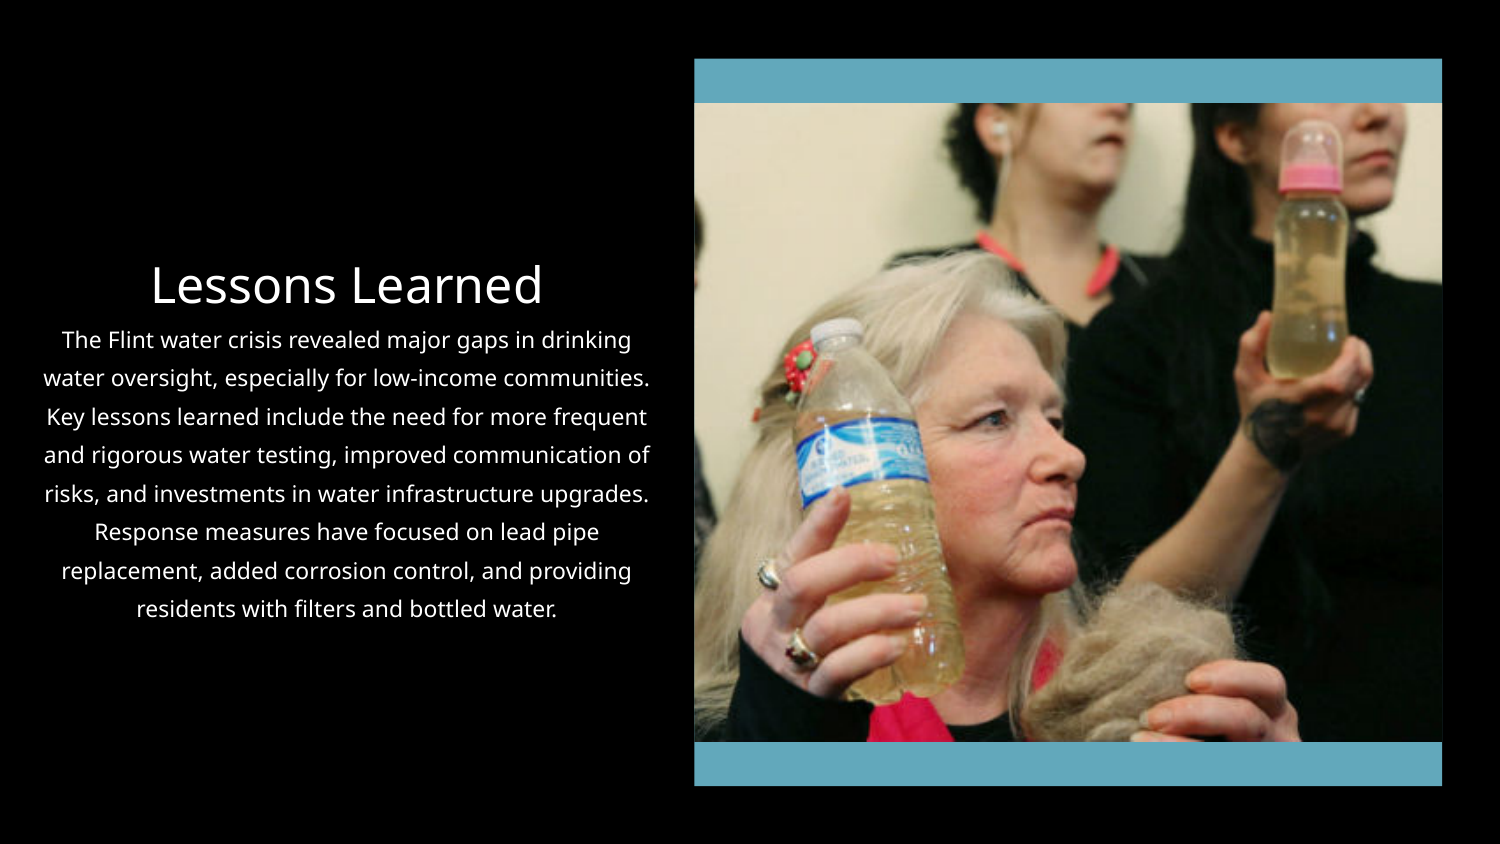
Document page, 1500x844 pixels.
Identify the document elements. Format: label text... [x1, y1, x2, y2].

text_box Lessons Learned [30, 238, 664, 302]
picture [694, 58, 1443, 787]
text_box The Flint water crisis revealed major gaps in drinking water oversight, especially for low-income communities. Key lessons learned include the need for more frequent and rigorous water testing, improved communication of risks, and investments in water infrastructure upgrades. Response measures have focused on lead pipe replacement, added corrosion control, and providing residents with filters and bottled water. [30, 314, 664, 707]
